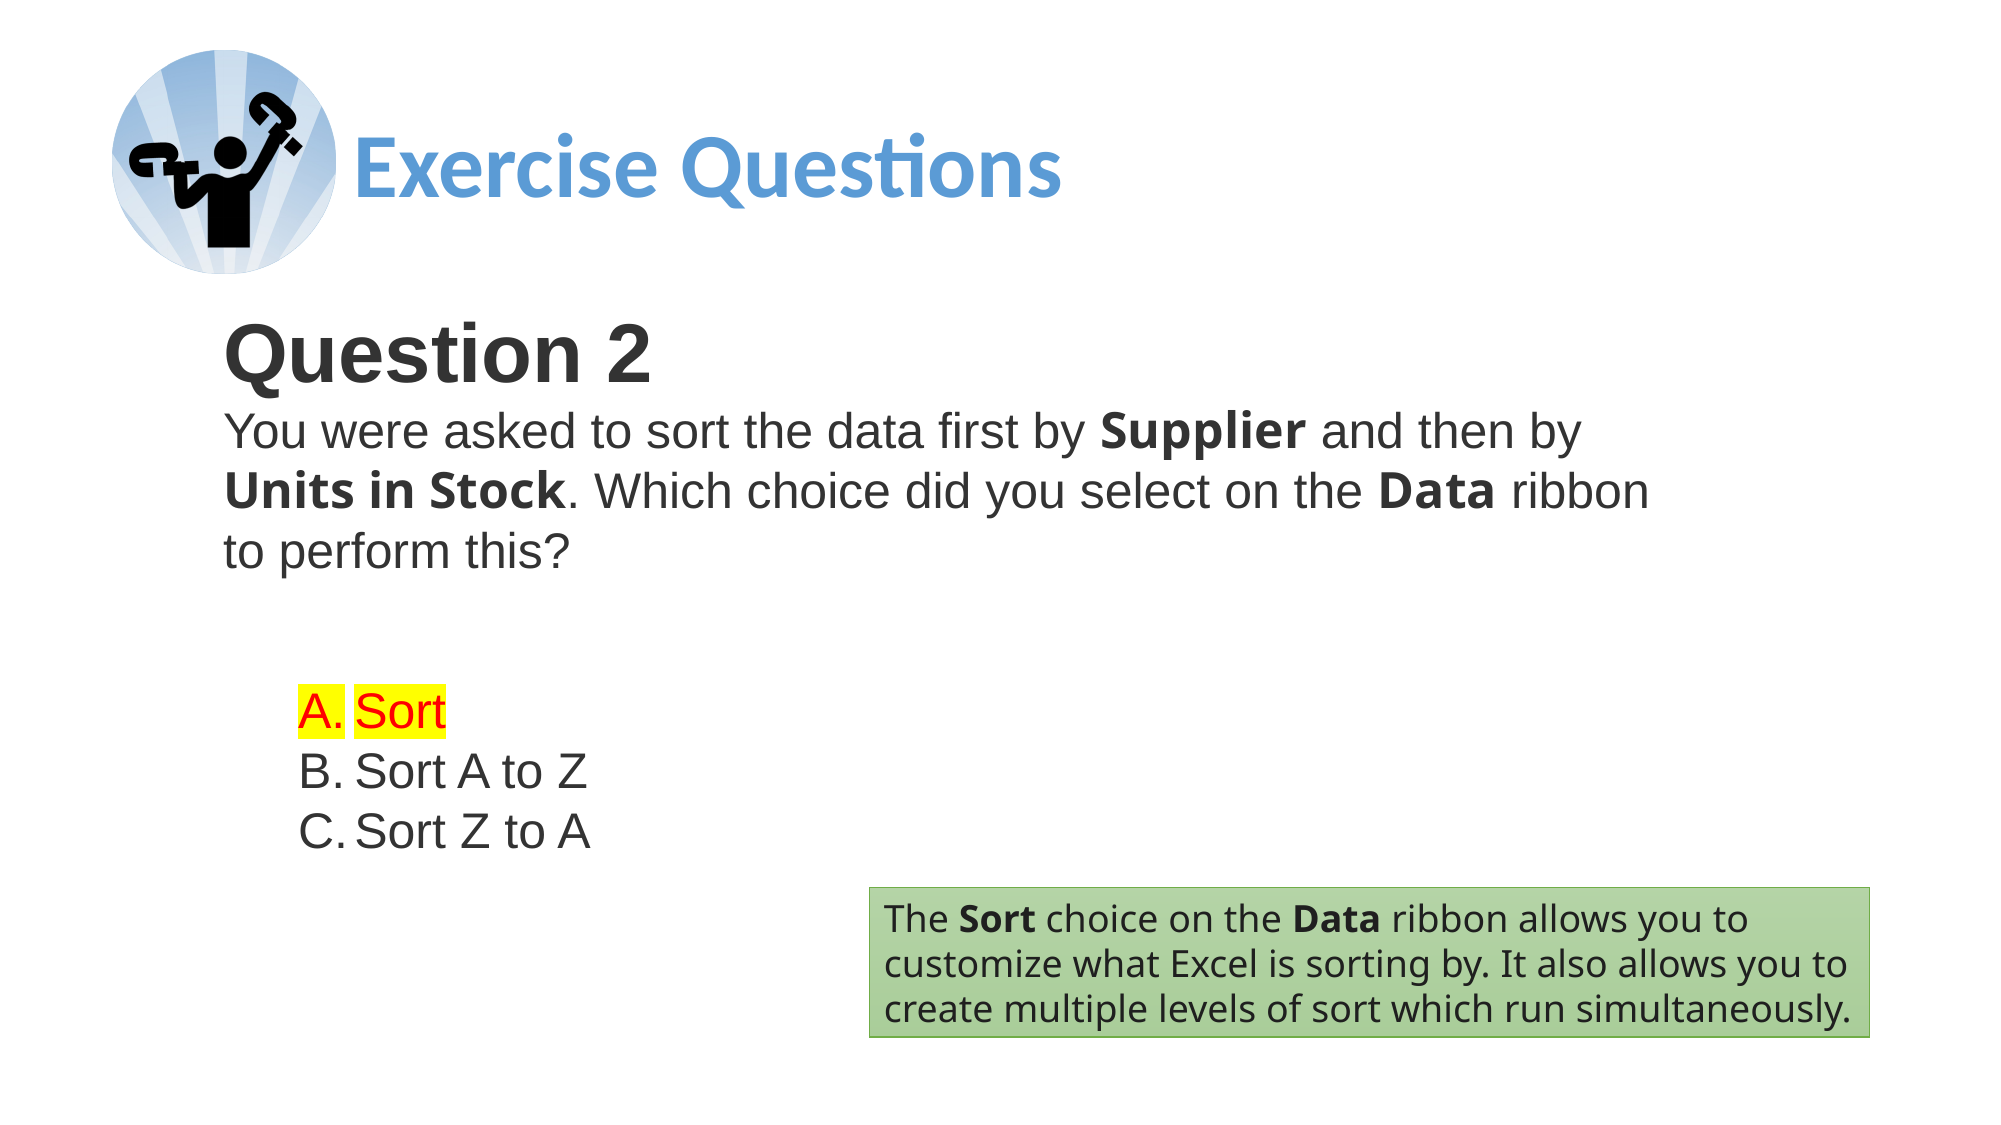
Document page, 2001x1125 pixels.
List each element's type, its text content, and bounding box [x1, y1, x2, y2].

text_box The Sort choice on the Data ribbon allows you to customize what Excel is sorting by. It also allows you to create multiple levels of sort which run simultaneously. [869, 887, 1870, 1038]
text_box Question 2 You were asked to sort the data first by Supplier and then by Units in Stock. Which choice did you select on the Data ribbon to perform this? Sort Sort A to Z Sort Z to A [208, 294, 1688, 867]
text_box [112, 50, 1082, 274]
